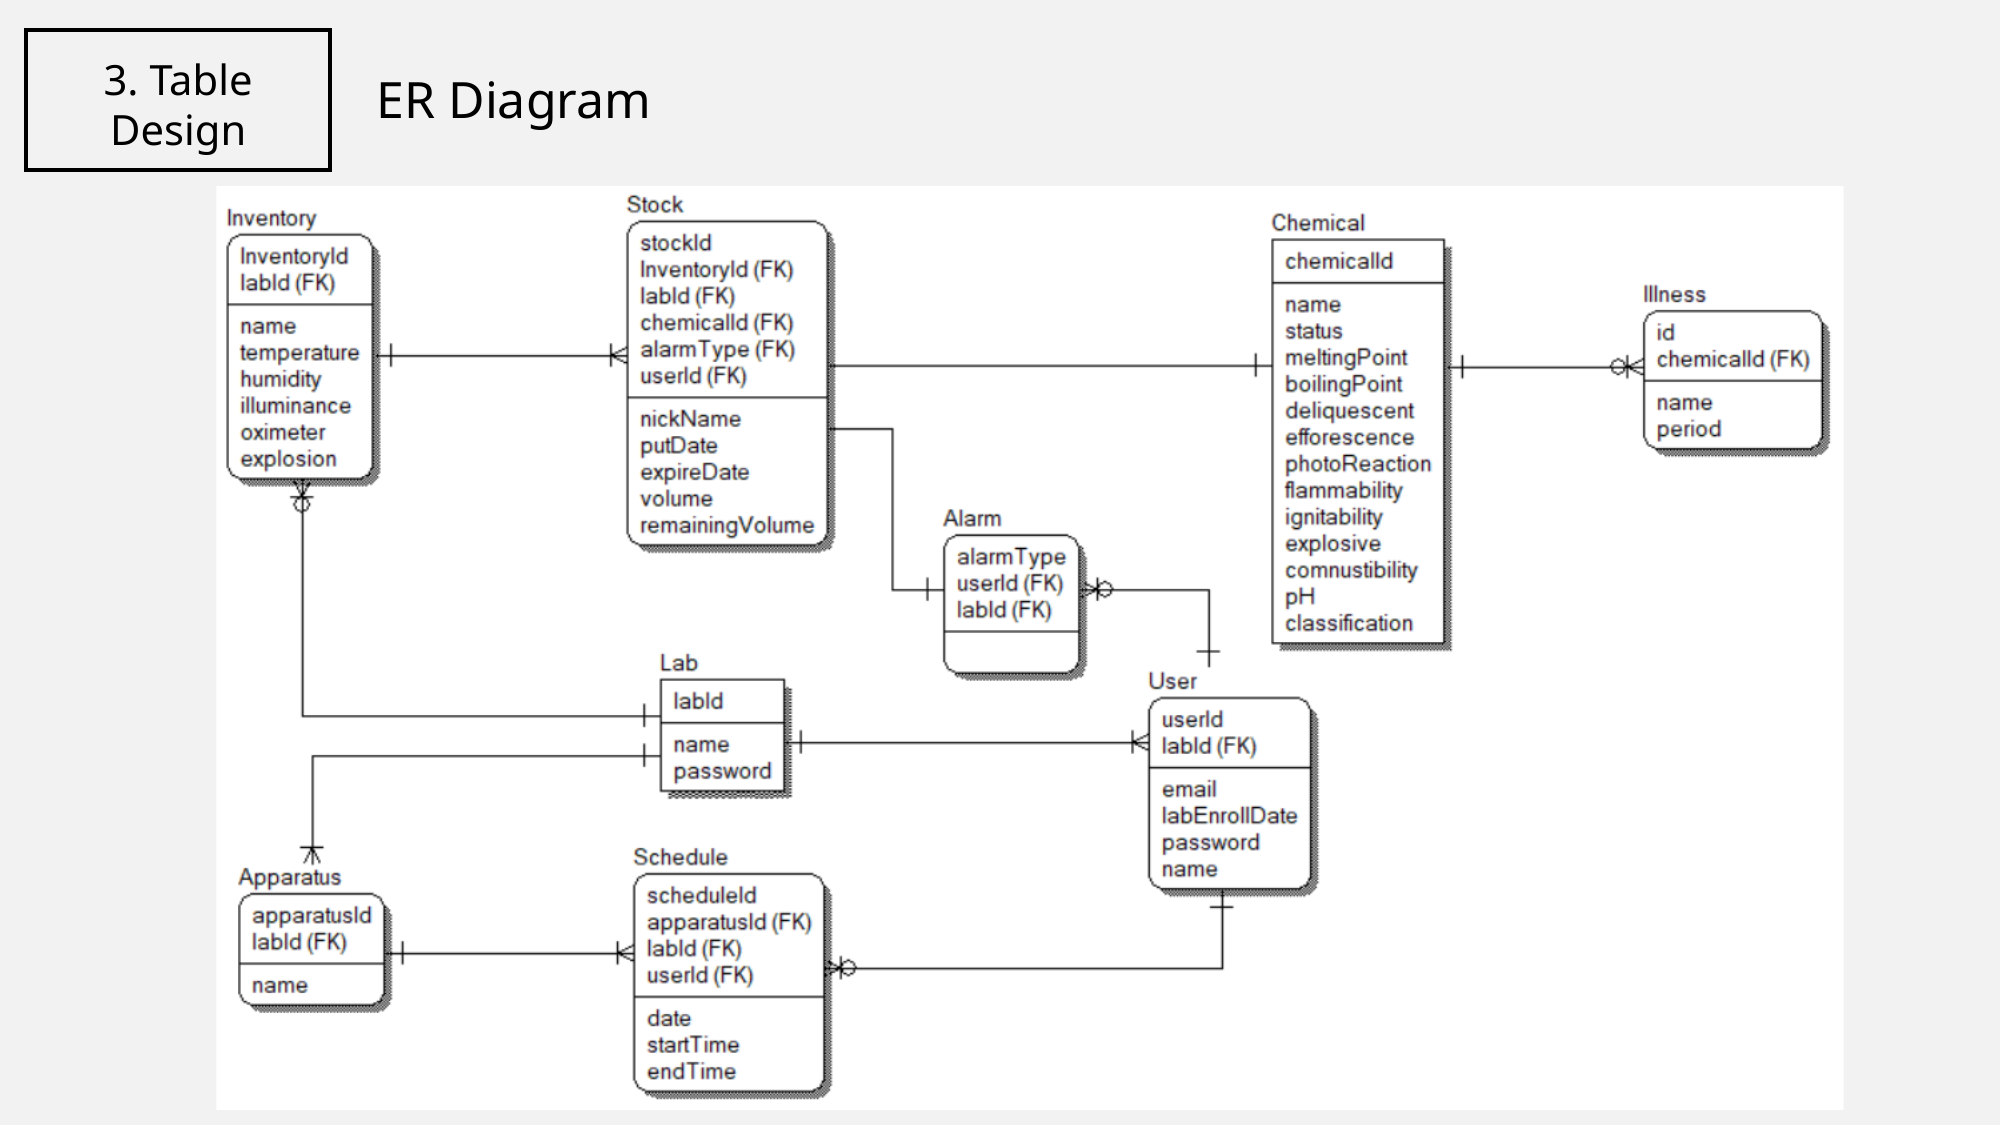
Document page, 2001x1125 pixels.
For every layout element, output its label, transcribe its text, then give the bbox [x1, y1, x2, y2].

text_box ER Diagram [362, 61, 908, 137]
picture [216, 186, 1844, 1110]
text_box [26, 29, 330, 171]
